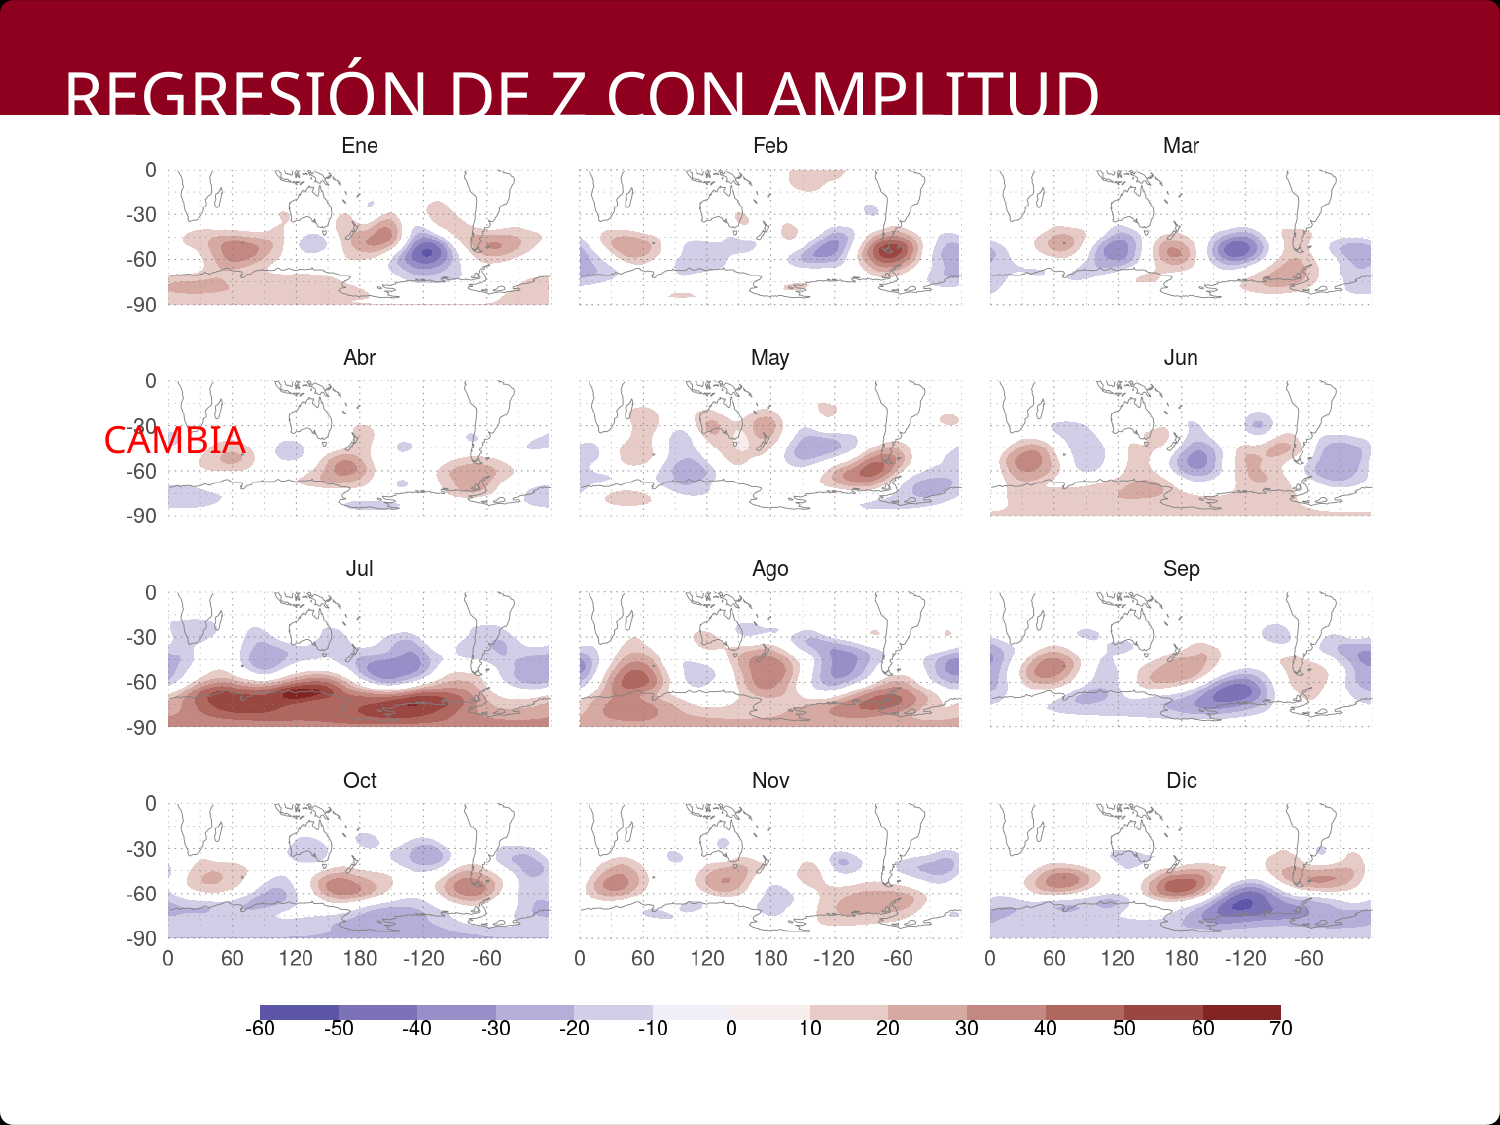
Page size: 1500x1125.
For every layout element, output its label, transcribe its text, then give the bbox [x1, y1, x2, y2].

picture [17, 136, 1483, 1036]
list Regresión de Z con amplitud [47, 35, 1453, 147]
